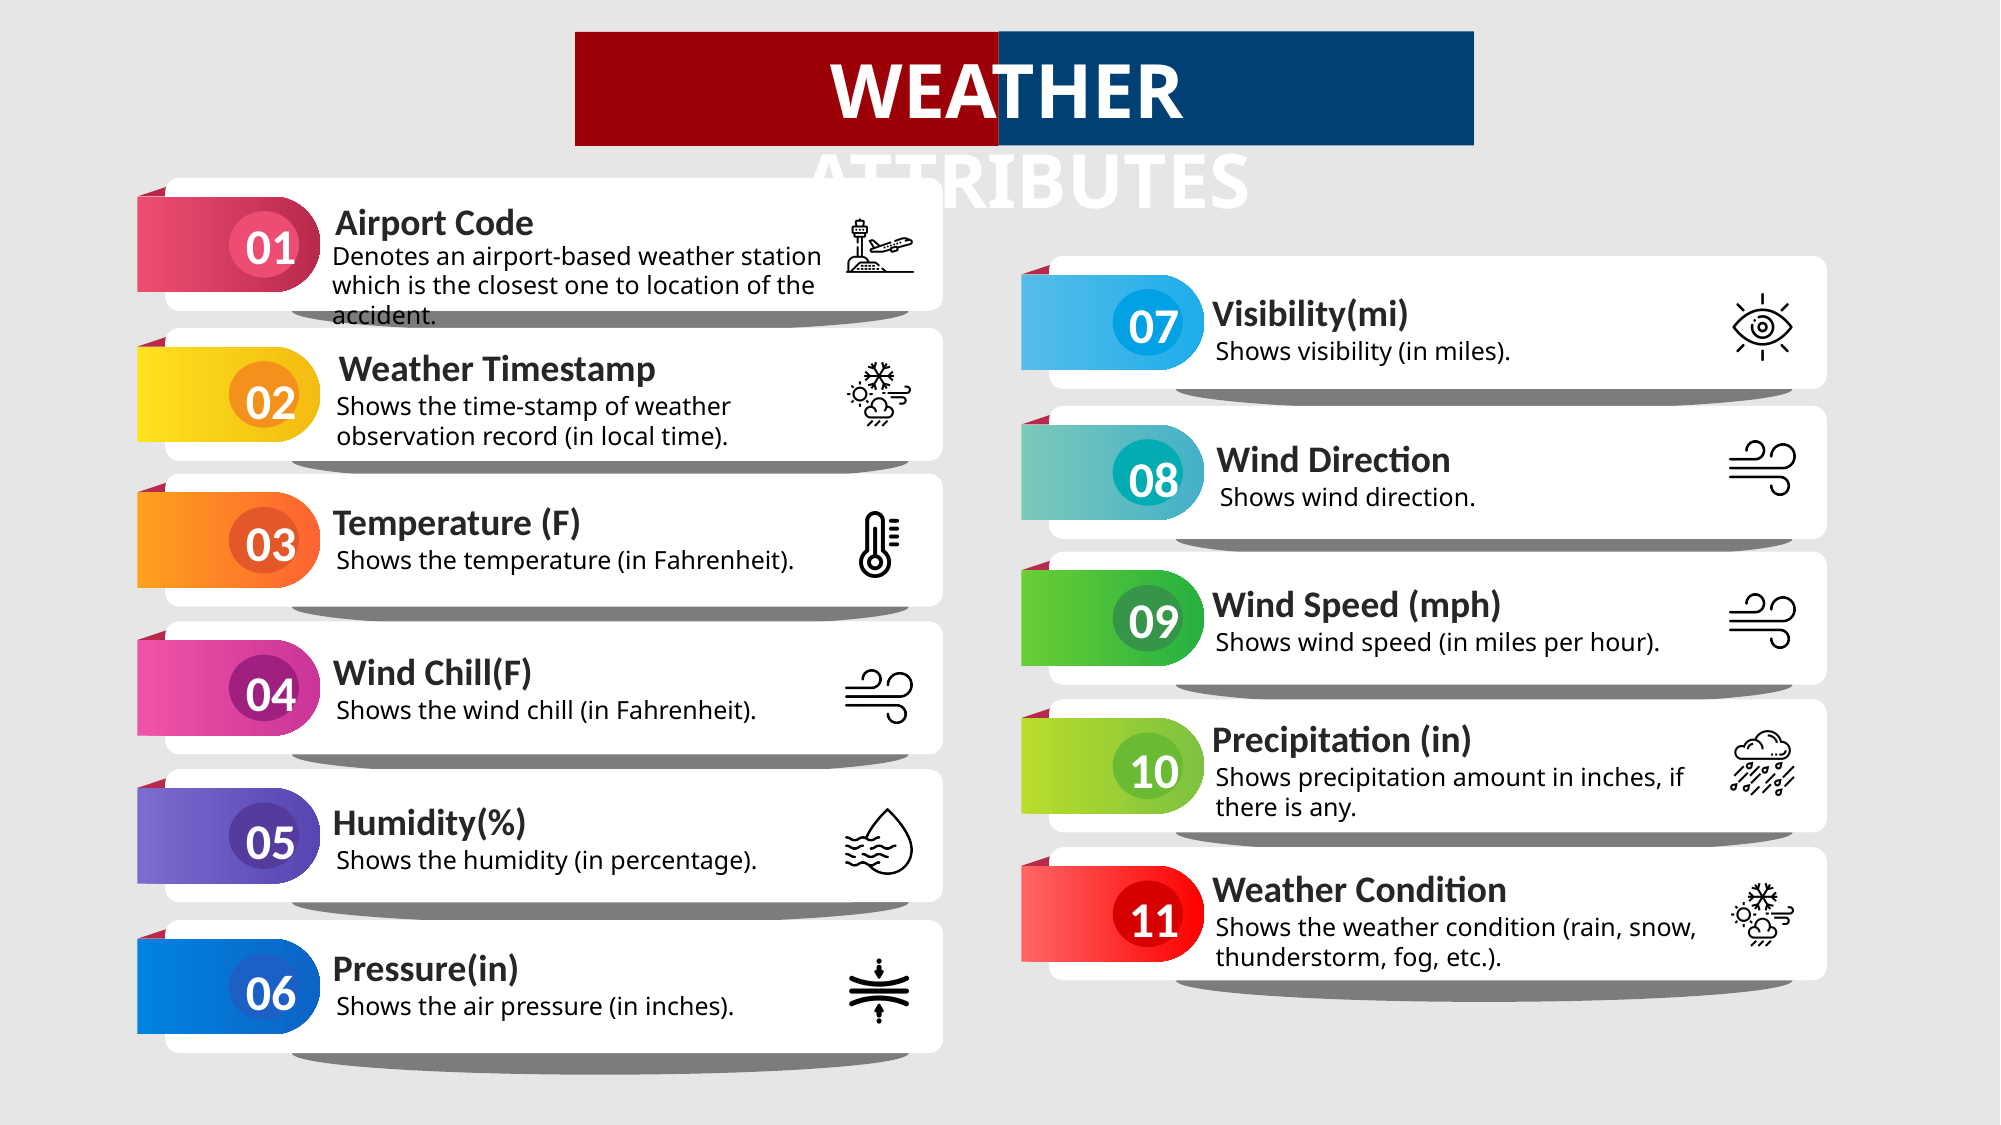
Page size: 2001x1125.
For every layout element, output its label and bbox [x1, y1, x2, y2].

text_box [1197, 857, 1731, 980]
text_box [137, 473, 944, 621]
text_box [1197, 707, 1731, 830]
picture [1735, 434, 1796, 502]
picture [866, 511, 913, 578]
text_box [575, 31, 1474, 146]
picture [1731, 729, 1796, 797]
text_box [137, 177, 944, 327]
picture [852, 663, 913, 730]
text_box [317, 936, 852, 1029]
text_box [137, 621, 944, 769]
text_box [317, 190, 854, 309]
picture [1731, 587, 1796, 655]
picture [854, 212, 914, 279]
picture [1731, 881, 1796, 948]
text_box [1021, 405, 1827, 551]
picture [857, 360, 913, 428]
text_box [137, 769, 944, 920]
text_box [317, 790, 852, 883]
text_box [137, 920, 944, 1075]
text_box [317, 490, 866, 583]
text_box [1021, 551, 1827, 699]
text_box [317, 640, 852, 733]
text_box [1021, 847, 1827, 1002]
text_box [1021, 255, 1827, 405]
picture [852, 808, 913, 875]
text_box [1021, 699, 1827, 847]
text_box [1197, 281, 1731, 374]
picture [1731, 294, 1796, 361]
text_box [321, 336, 857, 459]
text_box [1201, 426, 1735, 519]
text_box [137, 327, 944, 473]
text_box [1197, 572, 1731, 665]
picture [852, 957, 913, 1025]
